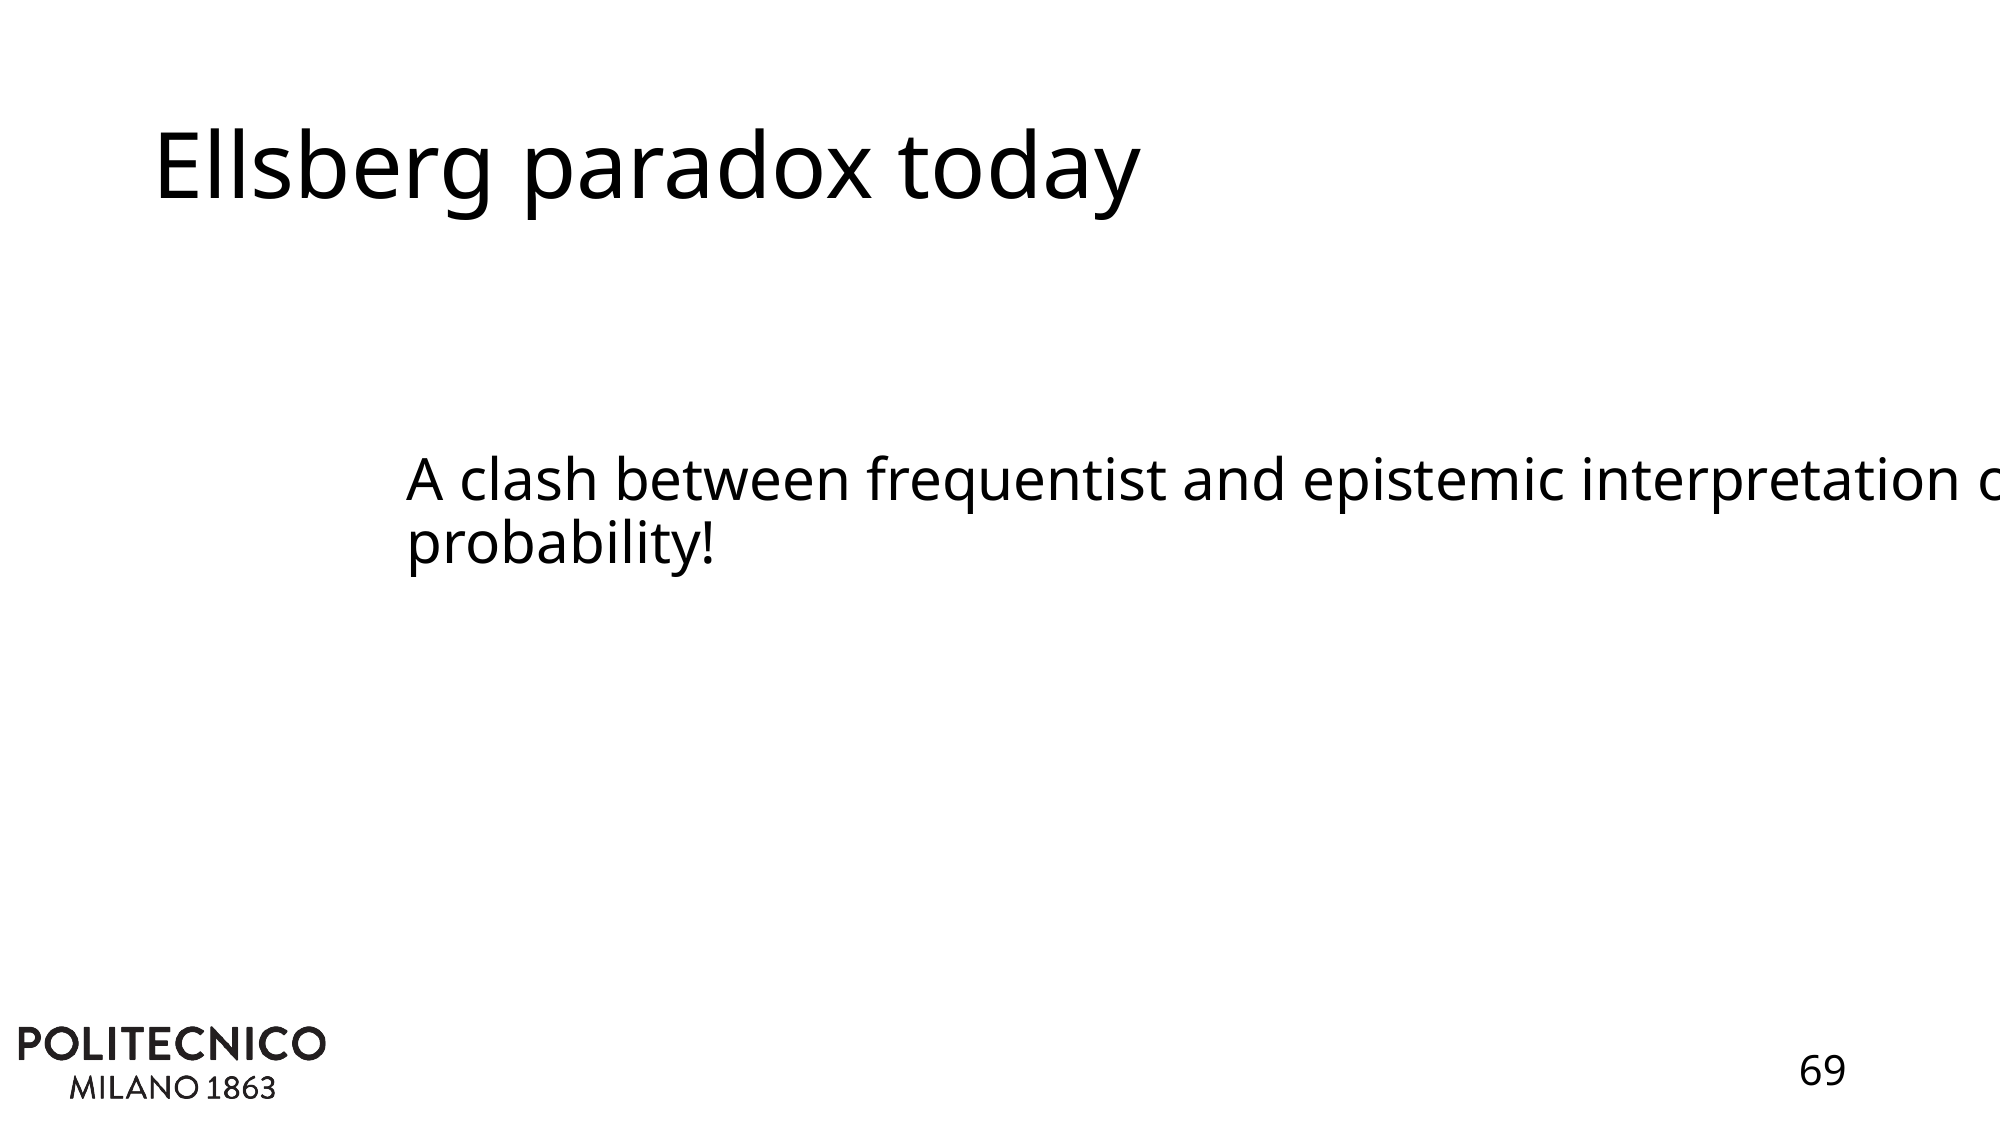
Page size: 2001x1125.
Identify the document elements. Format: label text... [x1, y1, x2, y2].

title Ellsberg paradox today [137, 59, 1863, 277]
slide_number <number> [1412, 1042, 1863, 1103]
picture [18, 1012, 327, 1099]
list A clash between frequentist and epistemic interpretation of probability! [354, 442, 2000, 1125]
